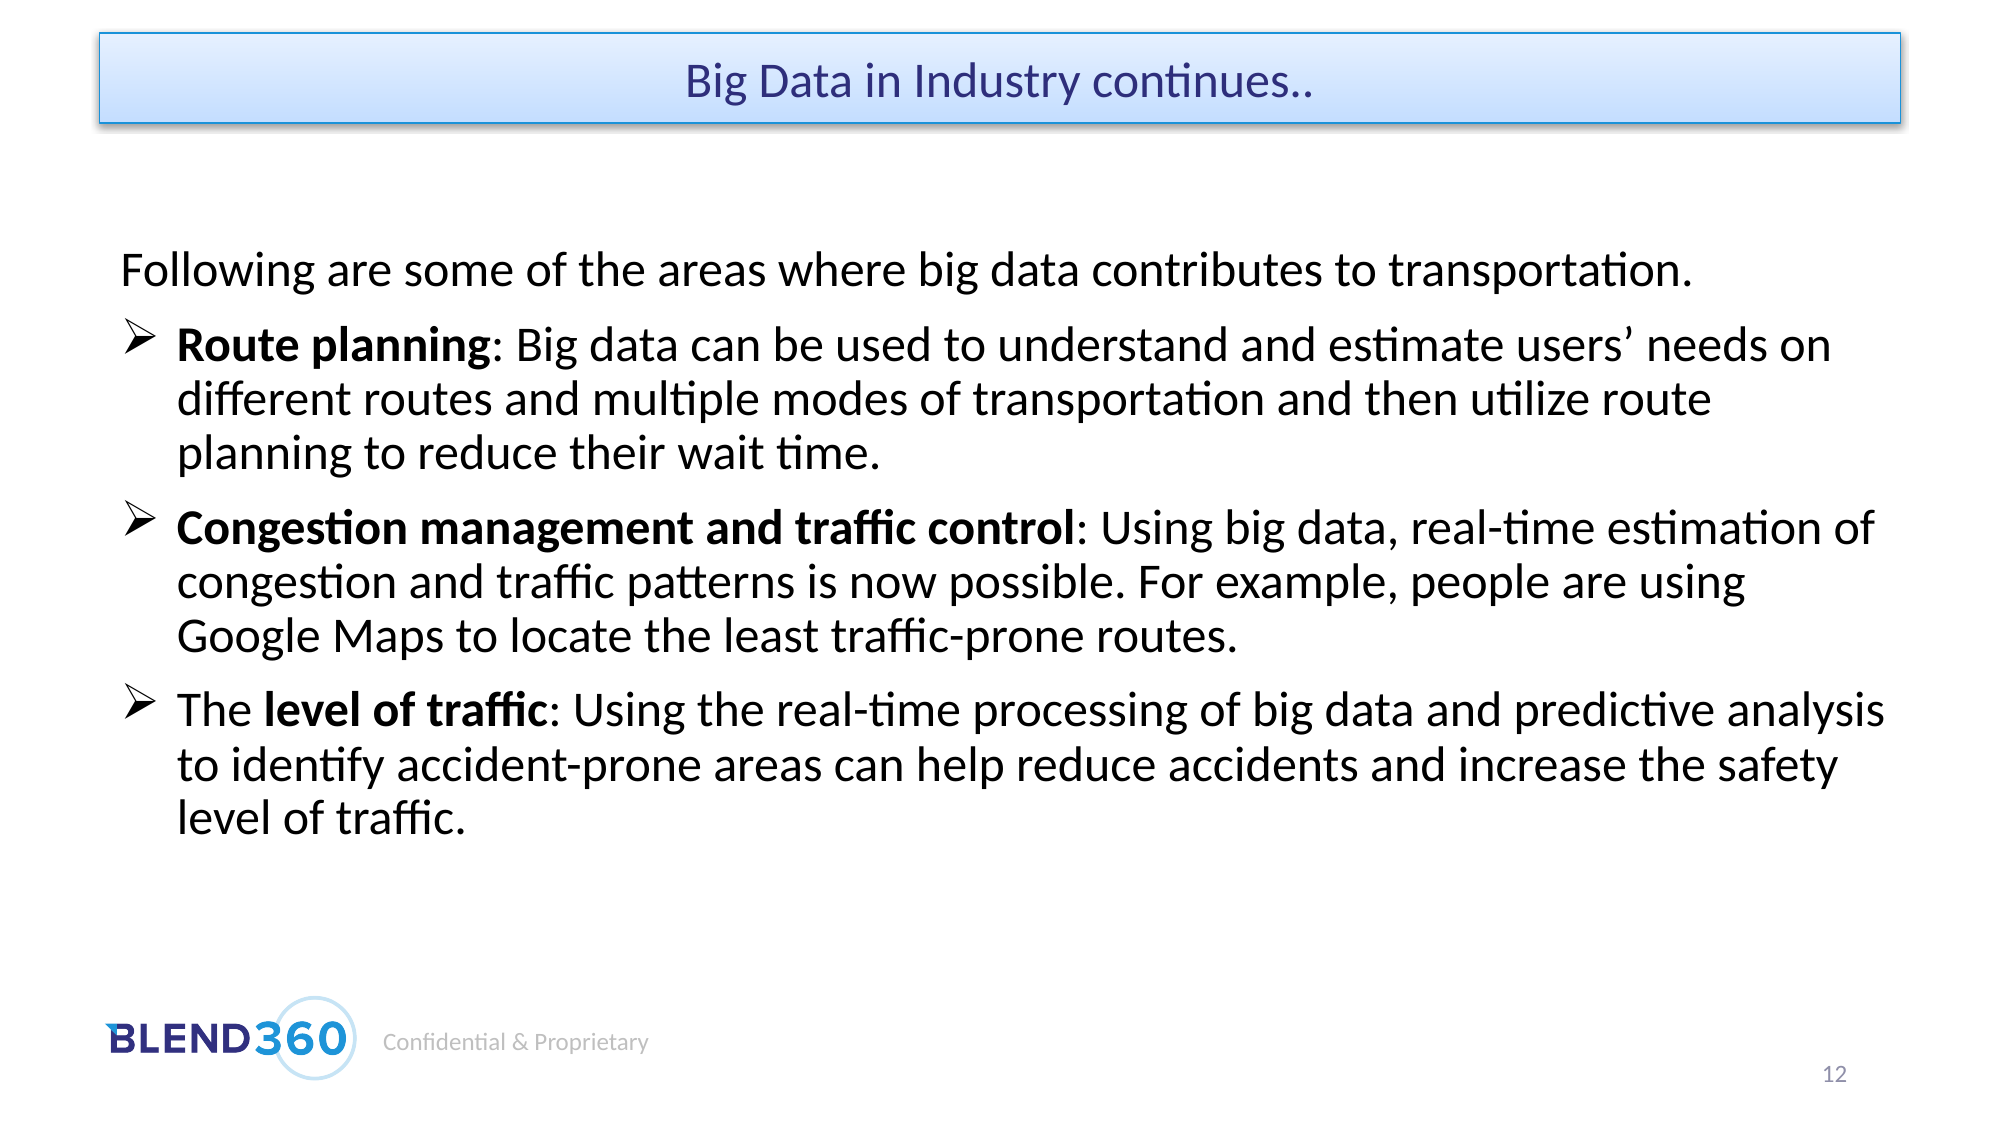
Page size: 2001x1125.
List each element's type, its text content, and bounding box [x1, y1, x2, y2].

picture [99, 988, 363, 1088]
slide_number 12 [1412, 1042, 1863, 1103]
list Following are some of the areas where big data contributes to transportation. Route planning: Big data can be used to understand and estimate users’ needs on different routes and multiple modes of transportation and then utilize route planning to reduce their wait time. Congestion management and traffic control: Using big data, real-time estimation of congestion and traffic patterns is now possible. For example, people are using Google Maps to locate the least traffic-prone routes. The level of traffic: Using the real-time processing of big data and predictive analysis to identify accident-prone areas can help reduce accidents and increase the safety level of traffic. [105, 235, 1907, 574]
text_box Big Data in Industry continues.. [99, 32, 1901, 124]
